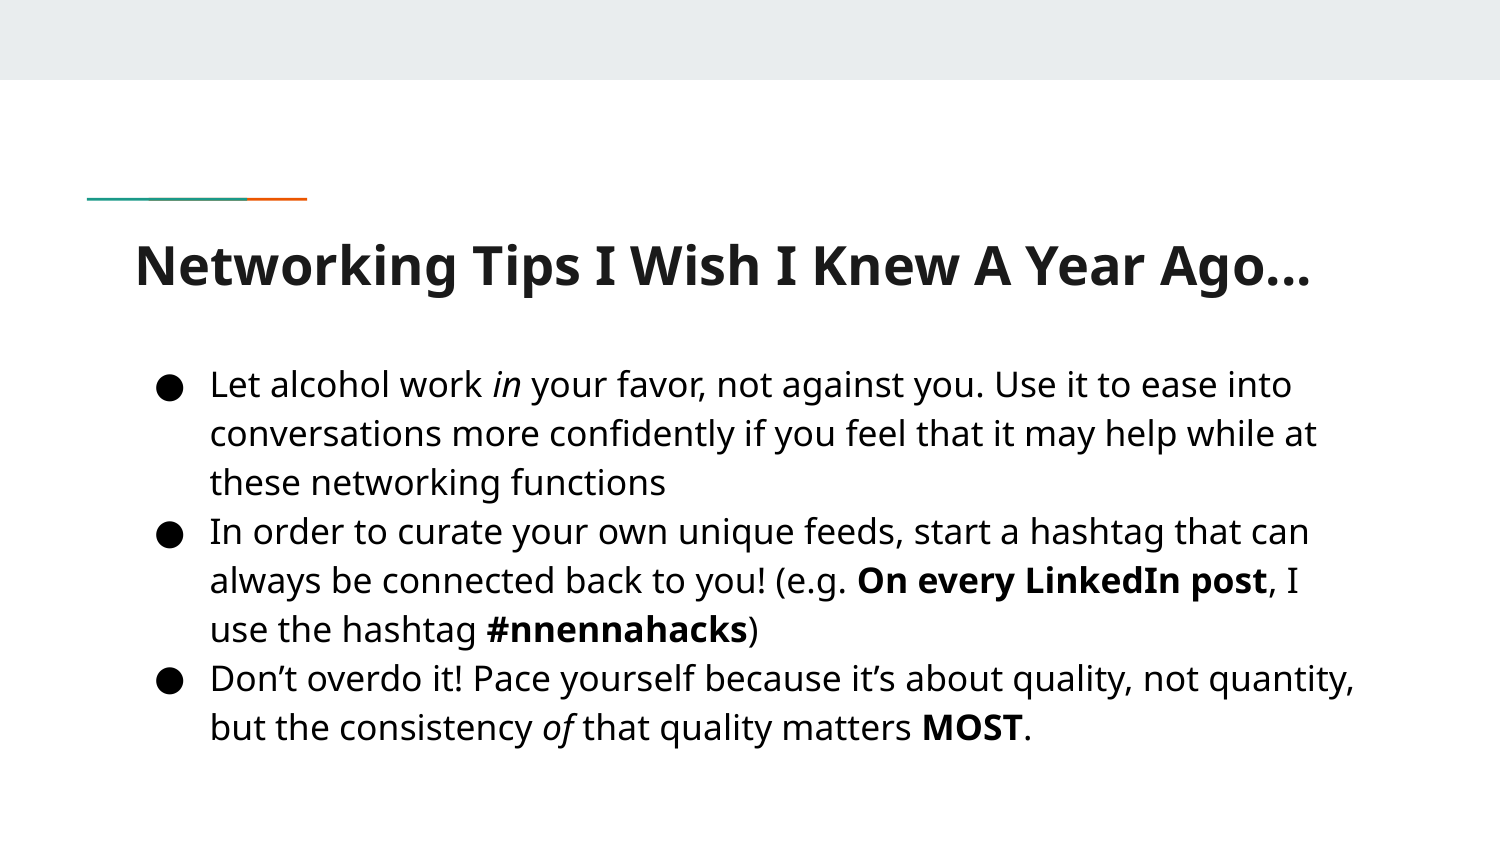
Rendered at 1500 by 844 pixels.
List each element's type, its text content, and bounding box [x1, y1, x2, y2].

list Let alcohol work in your favor, not against you. Use it to ease into conversations more confidently if you feel that it may help while at these networking functions In order to curate your own unique feeds, start a hashtag that can always be connected back to you! (e.g. On every LinkedIn post, I use the hashtag #nnennahacks) Don’t overdo it! Pace yourself because it’s about quality, not quantity, but the consistency of that quality matters MOST. [119, 341, 1381, 818]
title Networking Tips I Wish I Knew A Year Ago... [119, 216, 1381, 305]
